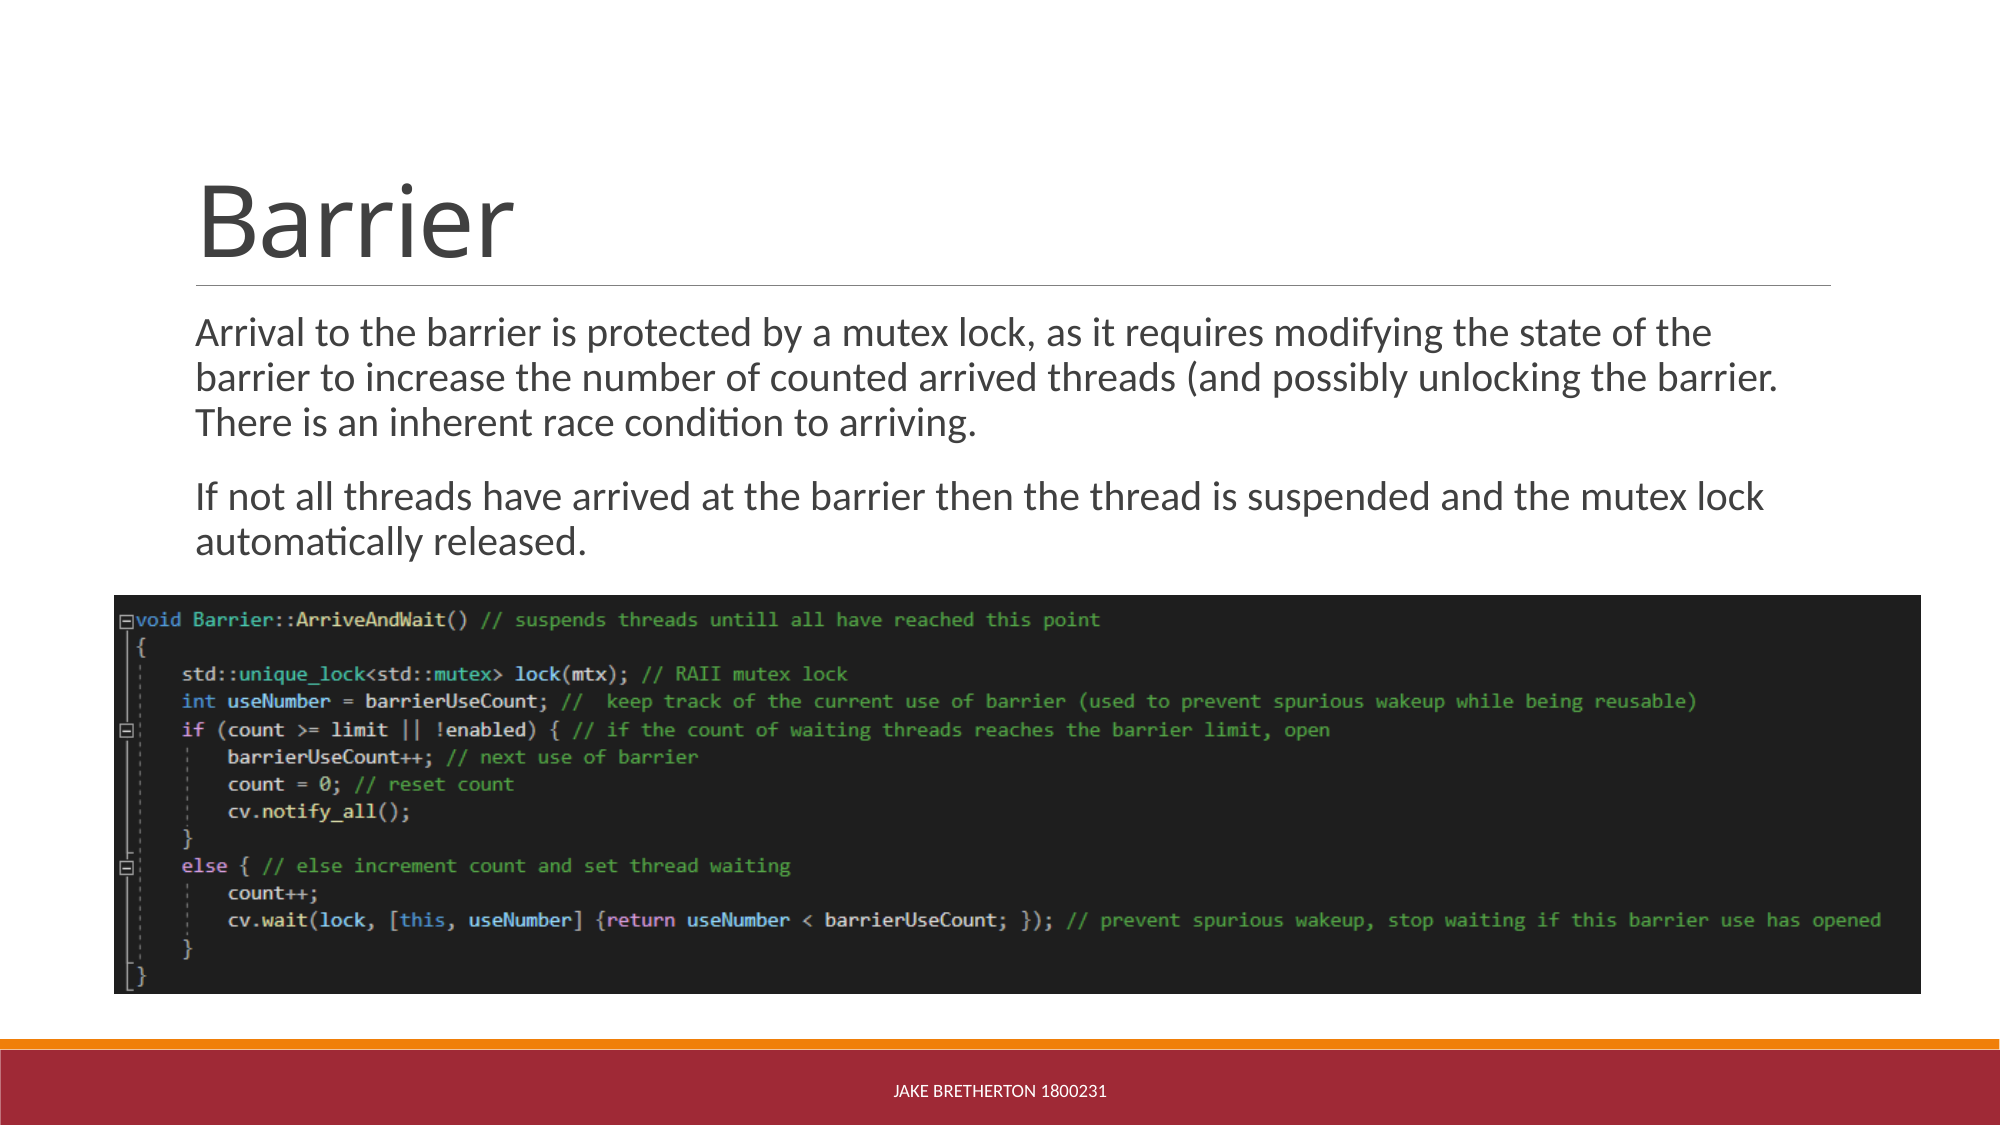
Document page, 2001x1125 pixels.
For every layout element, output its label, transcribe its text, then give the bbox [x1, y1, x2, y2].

footer Jake Bretherton 1800231 [604, 1059, 1396, 1120]
list Arrival to the barrier is protected by a mutex lock, as it requires modifying the state of the barrier to increase the number of counted arrived threads (and possibly unlocking the barrier. There is an inherent race condition to arriving. If not all threads have arrived at the barrier then the thread is suspended and the mutex lock automatically released. [180, 302, 1830, 591]
picture [114, 594, 1921, 995]
title Barrier [180, 47, 1830, 285]
